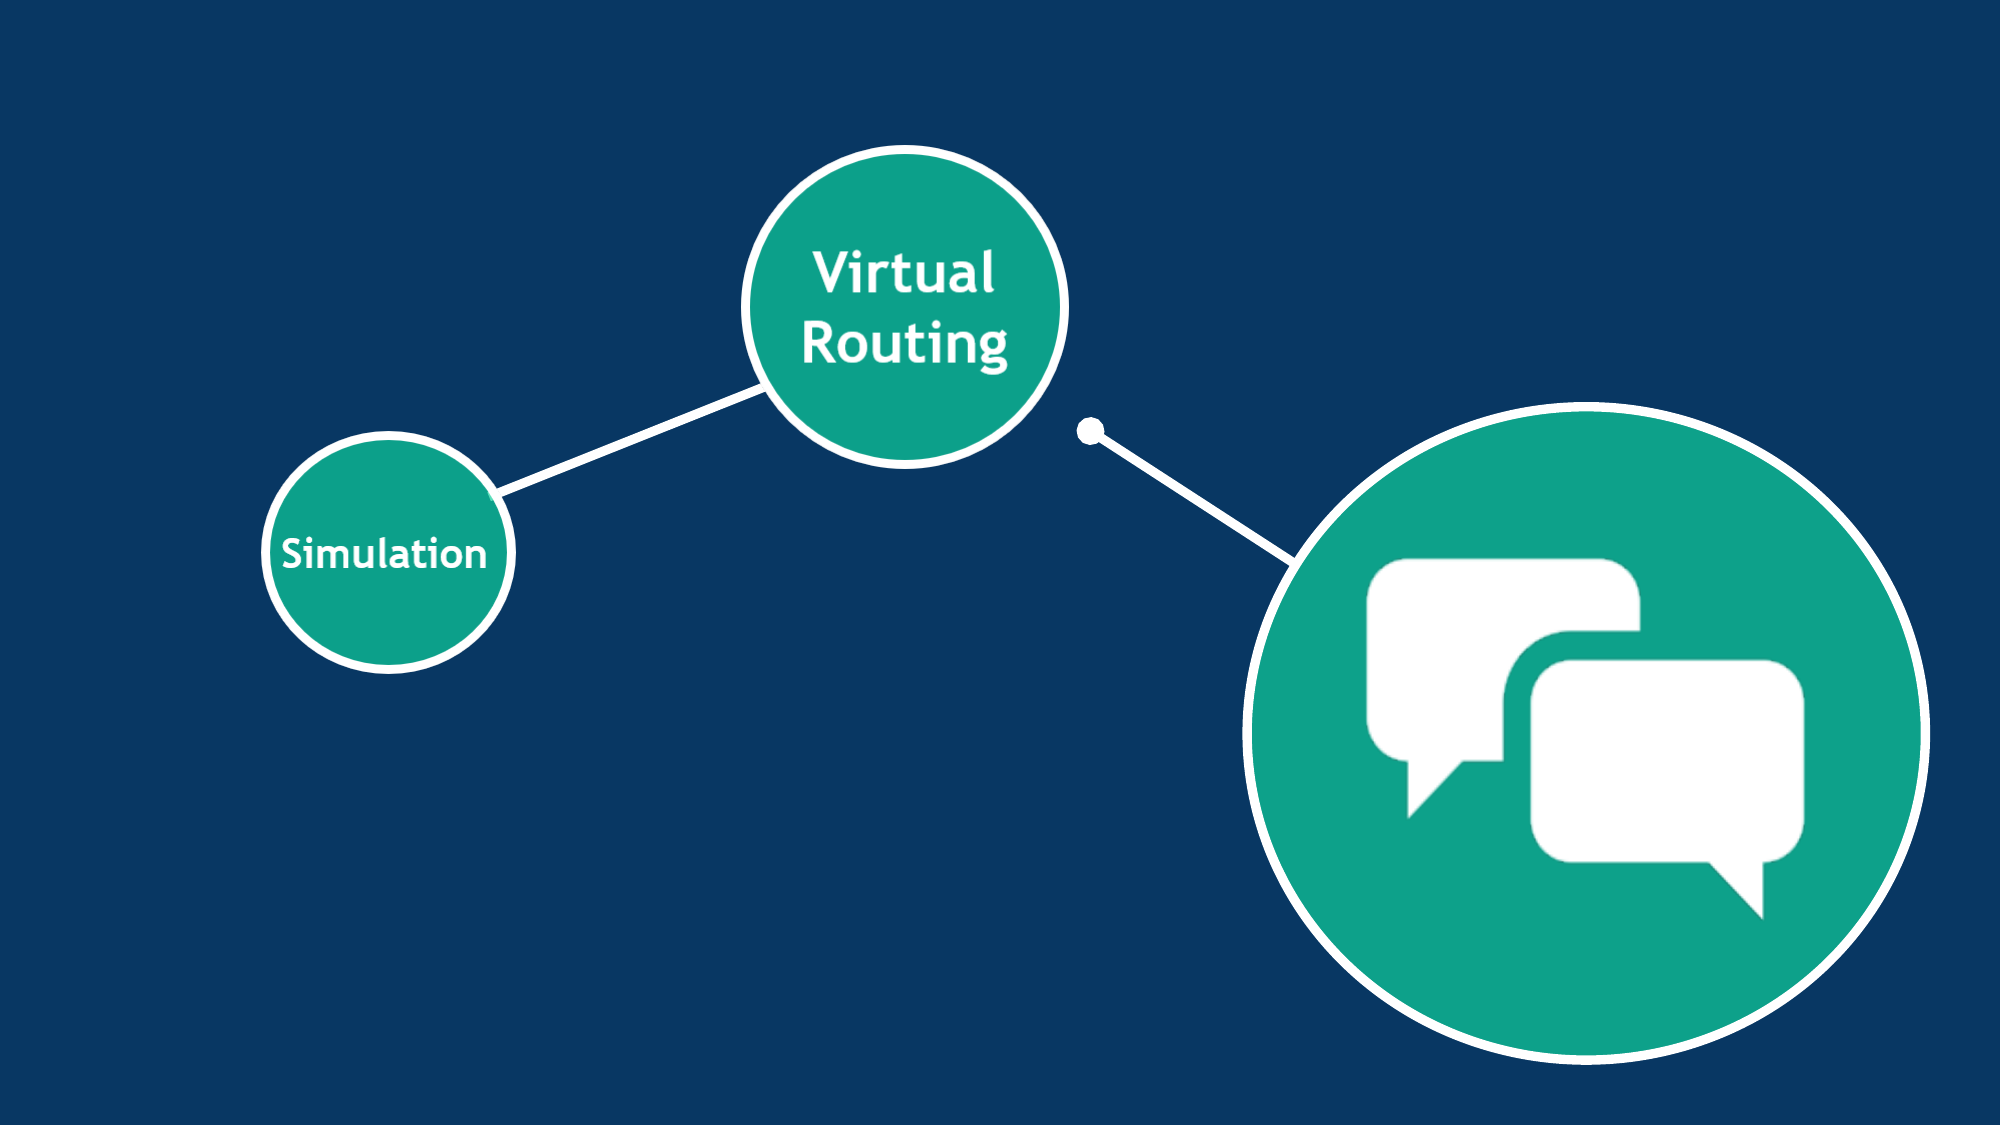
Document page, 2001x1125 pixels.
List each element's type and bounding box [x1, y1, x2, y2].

picture [741, 145, 1069, 469]
picture [255, 431, 516, 675]
text_box [1247, 386, 1926, 1080]
text_box [489, 386, 765, 497]
text_box [1090, 431, 1293, 563]
